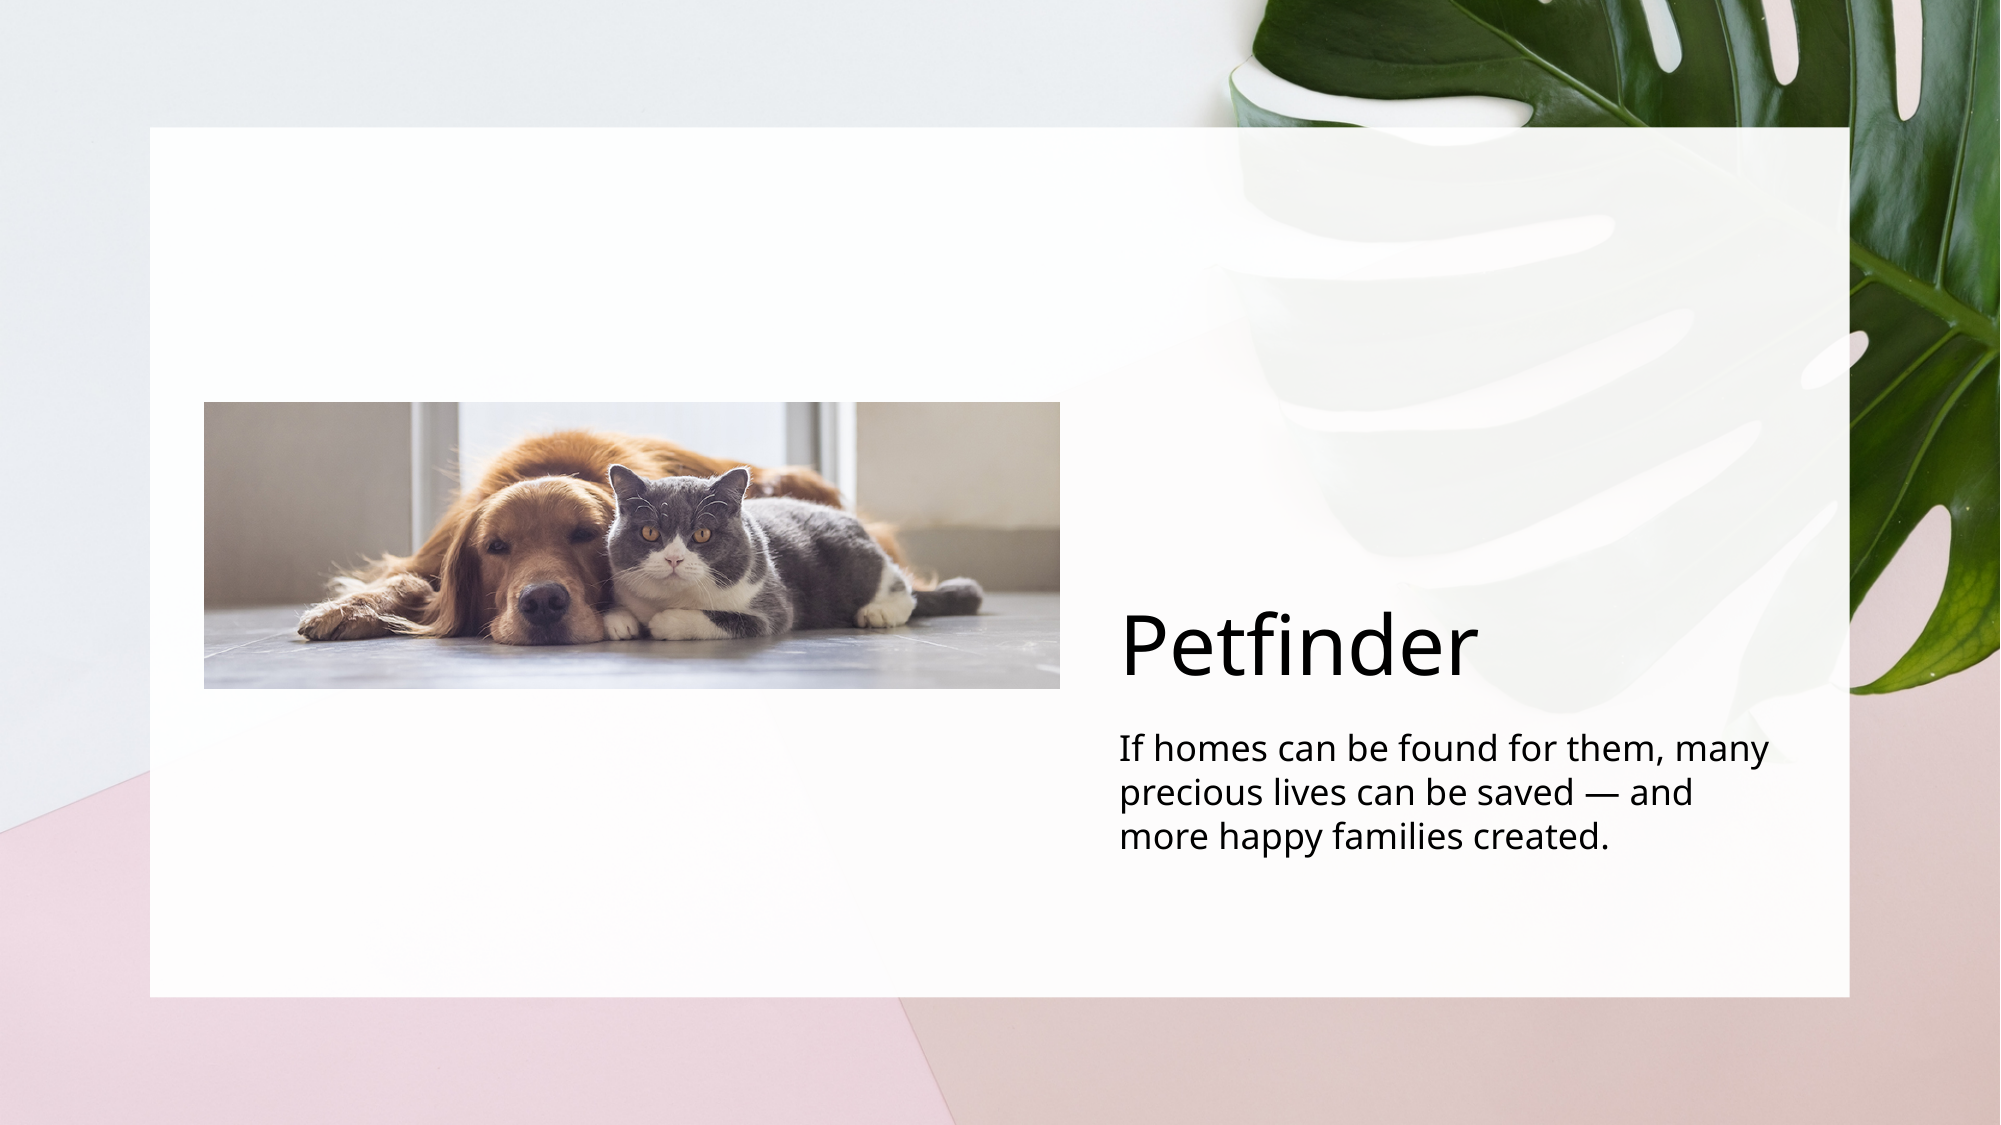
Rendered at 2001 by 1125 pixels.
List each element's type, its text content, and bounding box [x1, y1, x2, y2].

title Petfinder [1104, 311, 1750, 704]
subtitle If homes can be found for them, many precious lives can be saved — and more happy families created. [1104, 718, 1807, 869]
picture [0, 0, 2000, 1125]
